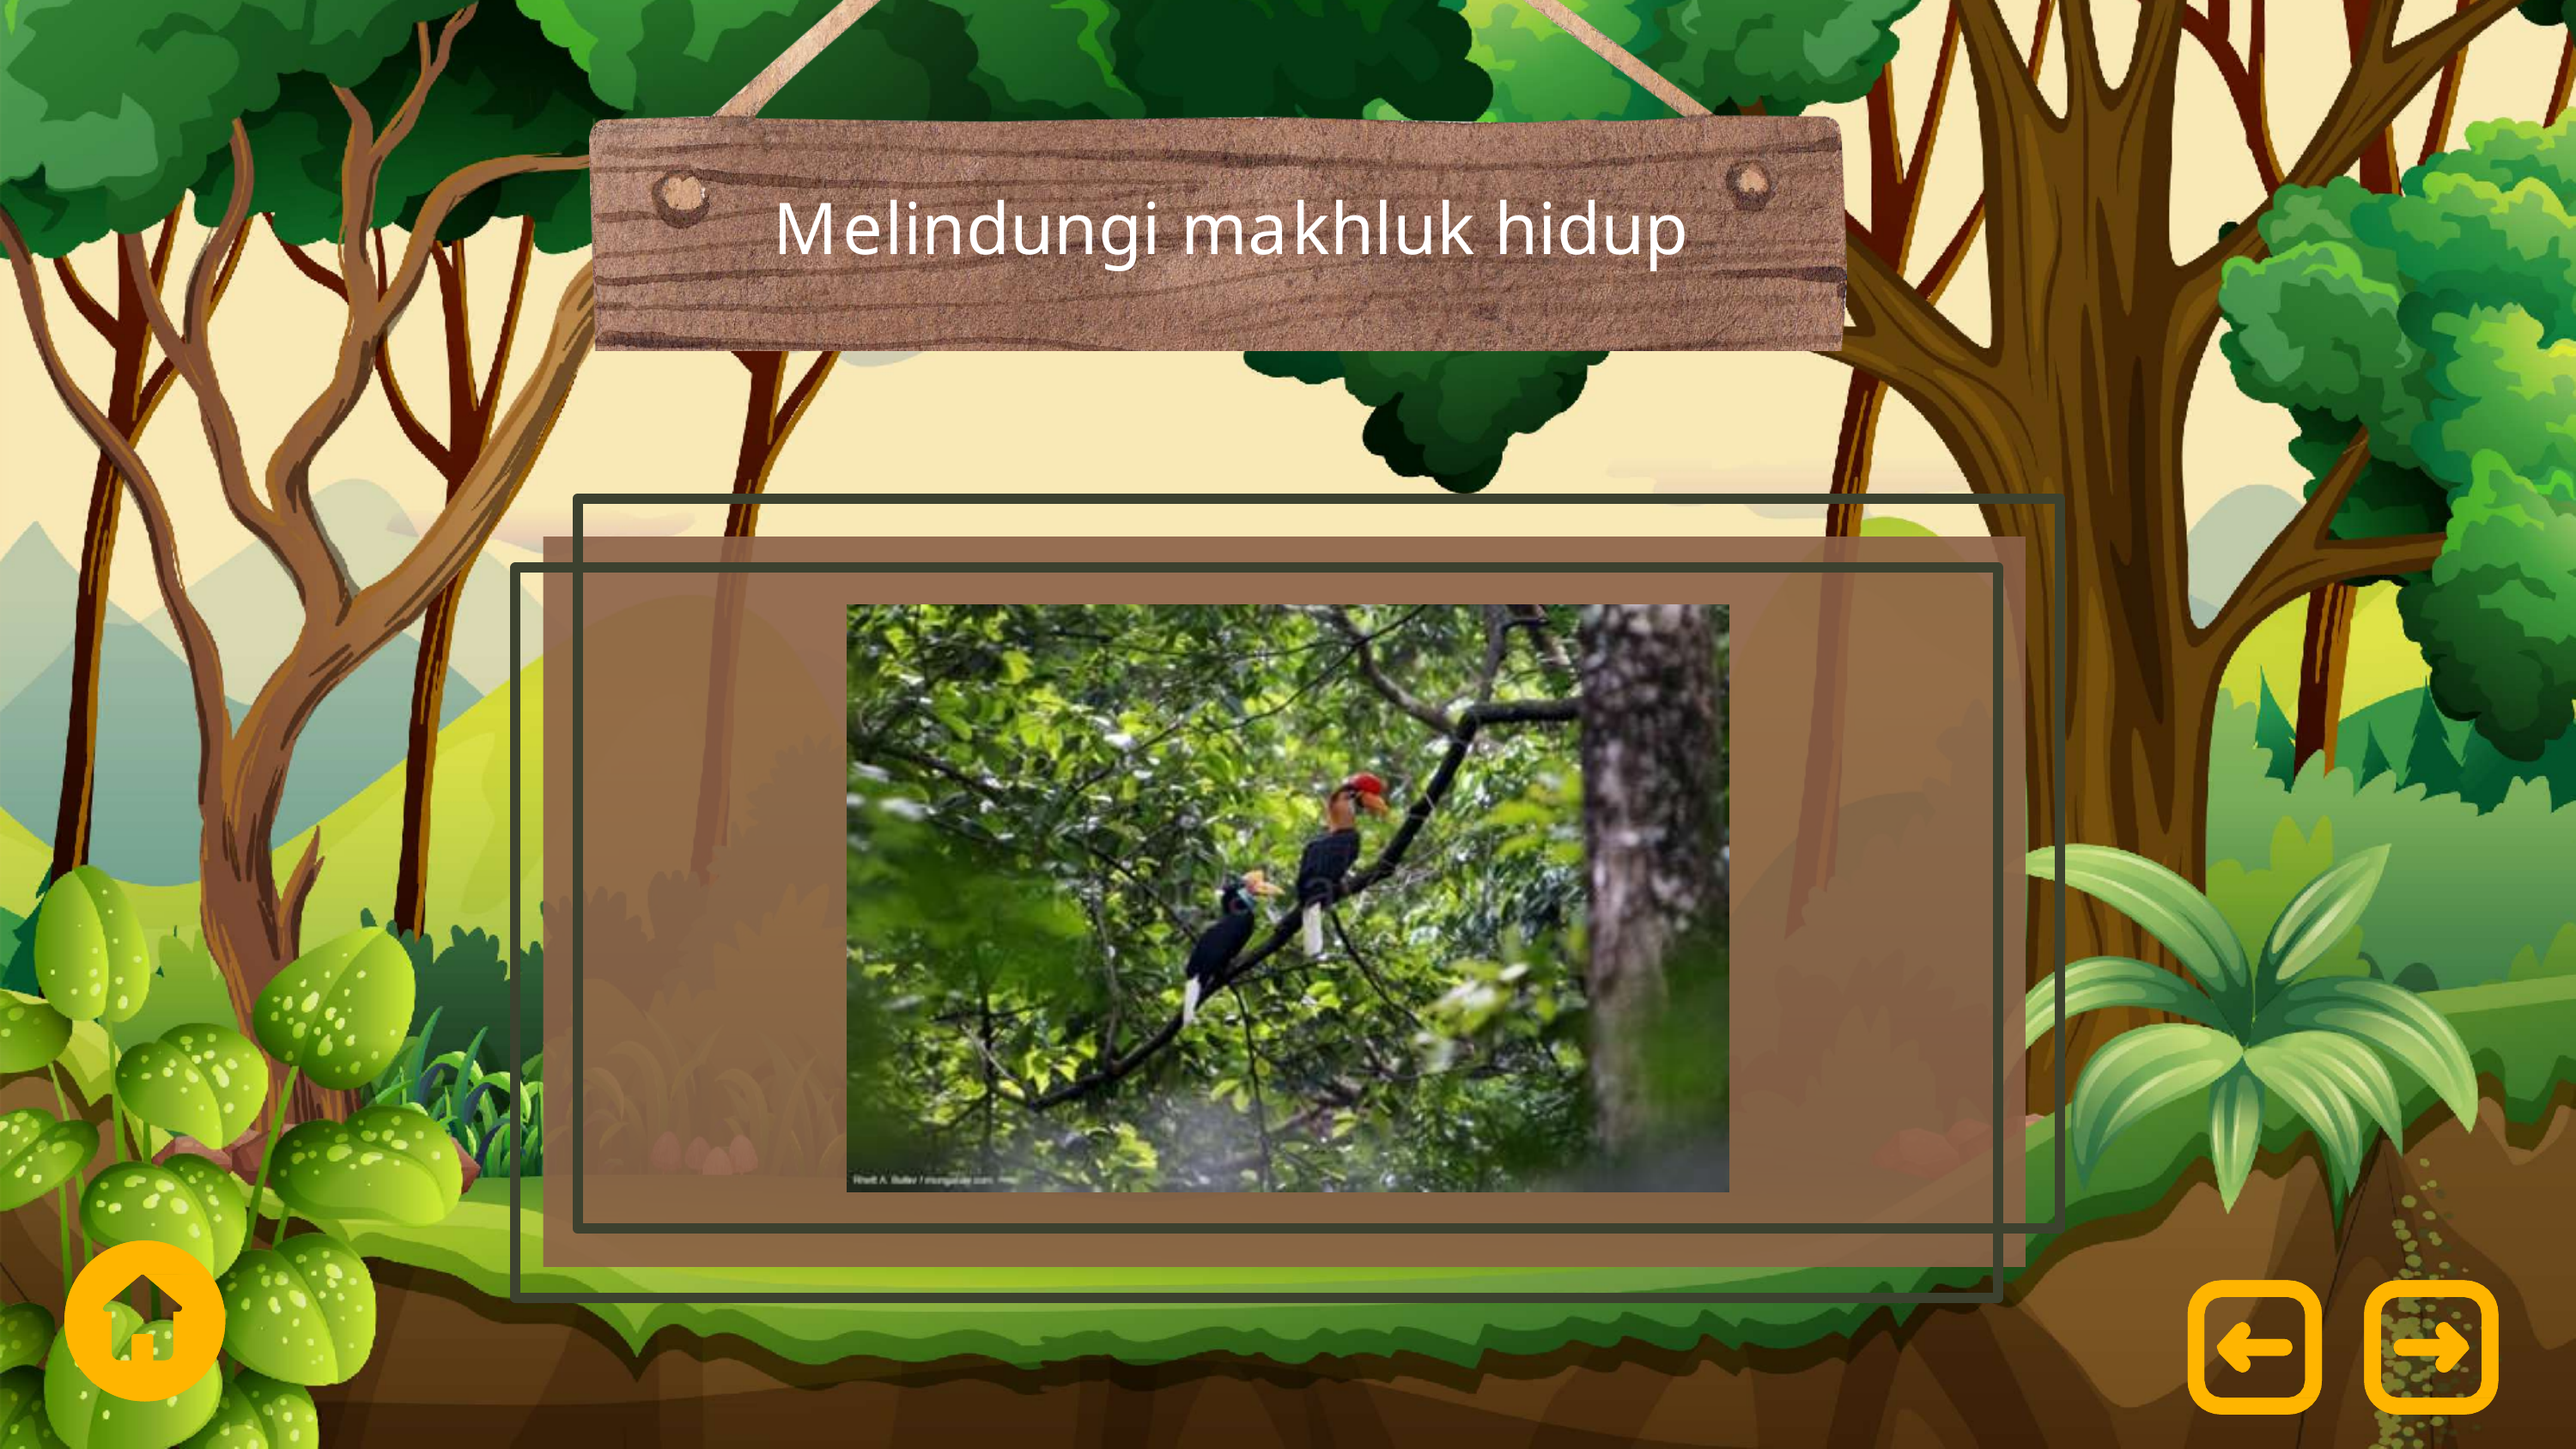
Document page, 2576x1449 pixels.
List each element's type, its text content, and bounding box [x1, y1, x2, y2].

picture [0, 0, 2576, 1449]
text_box [2364, 1280, 2499, 1415]
text_box [2187, 1280, 2323, 1415]
text_box [64, 1240, 226, 1402]
title Melindungi makhluk hidup [770, 358, 1798, 426]
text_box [515, 498, 2061, 1299]
